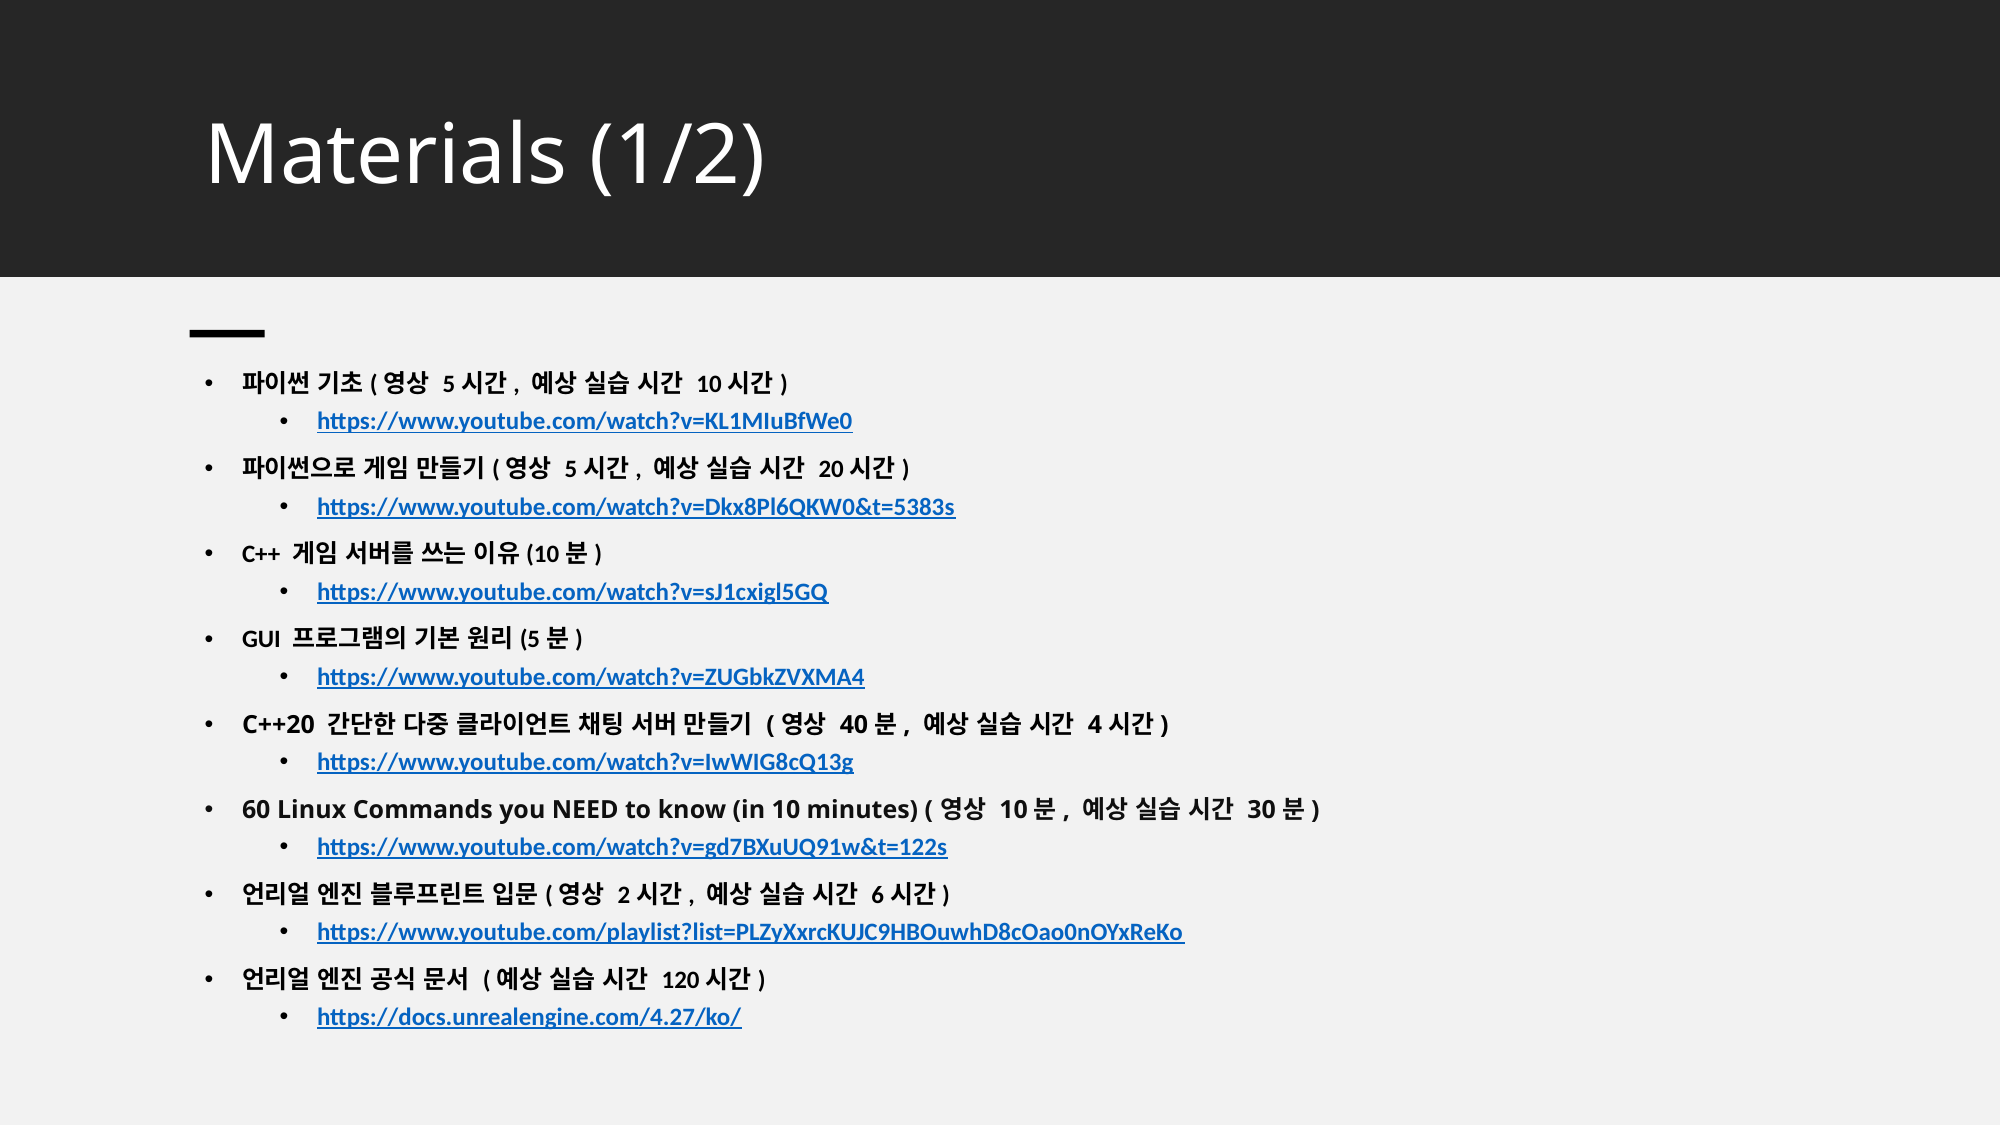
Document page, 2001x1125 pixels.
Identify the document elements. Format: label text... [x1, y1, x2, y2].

text_box [0, 276, 2000, 1125]
list 파이썬 기초(영상 5시간, 예상 실습 시간 10시간) https://www.youtube.com/watch?v=KL1MIuBfWe0 파이썬으로 게임 만들기(영상 5시간, 예상 실습 시간 20시간) https://www.youtube.com/watch?v=Dkx8Pl6QKW0&t=5383s C++ 게임 서버를 쓰는 이유(10분) https://www.youtube.com/watch?v=sJ1cxigl5GQ GUI 프로그램의 기본 원리(5분) https://www.youtube.com/watch?v=ZUGbkZVXMA4 C++20 간단한 다중 클라이언트 채팅 서버 만들기 (영상 40분, 예상 실습 시간 4시간) https://www.youtube.com/watch?v=IwWIG8cQ13g 60 Linux Commands you NEED to know (in 10 minutes) (영상 10분, 예상 실습 시간 30분) https://www.youtube.com/watch?v=gd7BXuUQ91w&t=122s 언리얼 엔진 블루프린트 입문(영상 2시간, 예상 실습 시간 6시간) https://www.youtube.com/playlist?list=PLZyXxrcKUJC9HBOuwhD8cOao0nOYxReKo 언리얼 엔진 공식 문서 (예상 실습 시간 120시간) https://docs.unrealengine.com/4.27/ko/ [189, 363, 1811, 1064]
text_box [0, 0, 2000, 276]
title Materials (1/2) [189, 104, 1812, 253]
text_box [189, 329, 266, 338]
